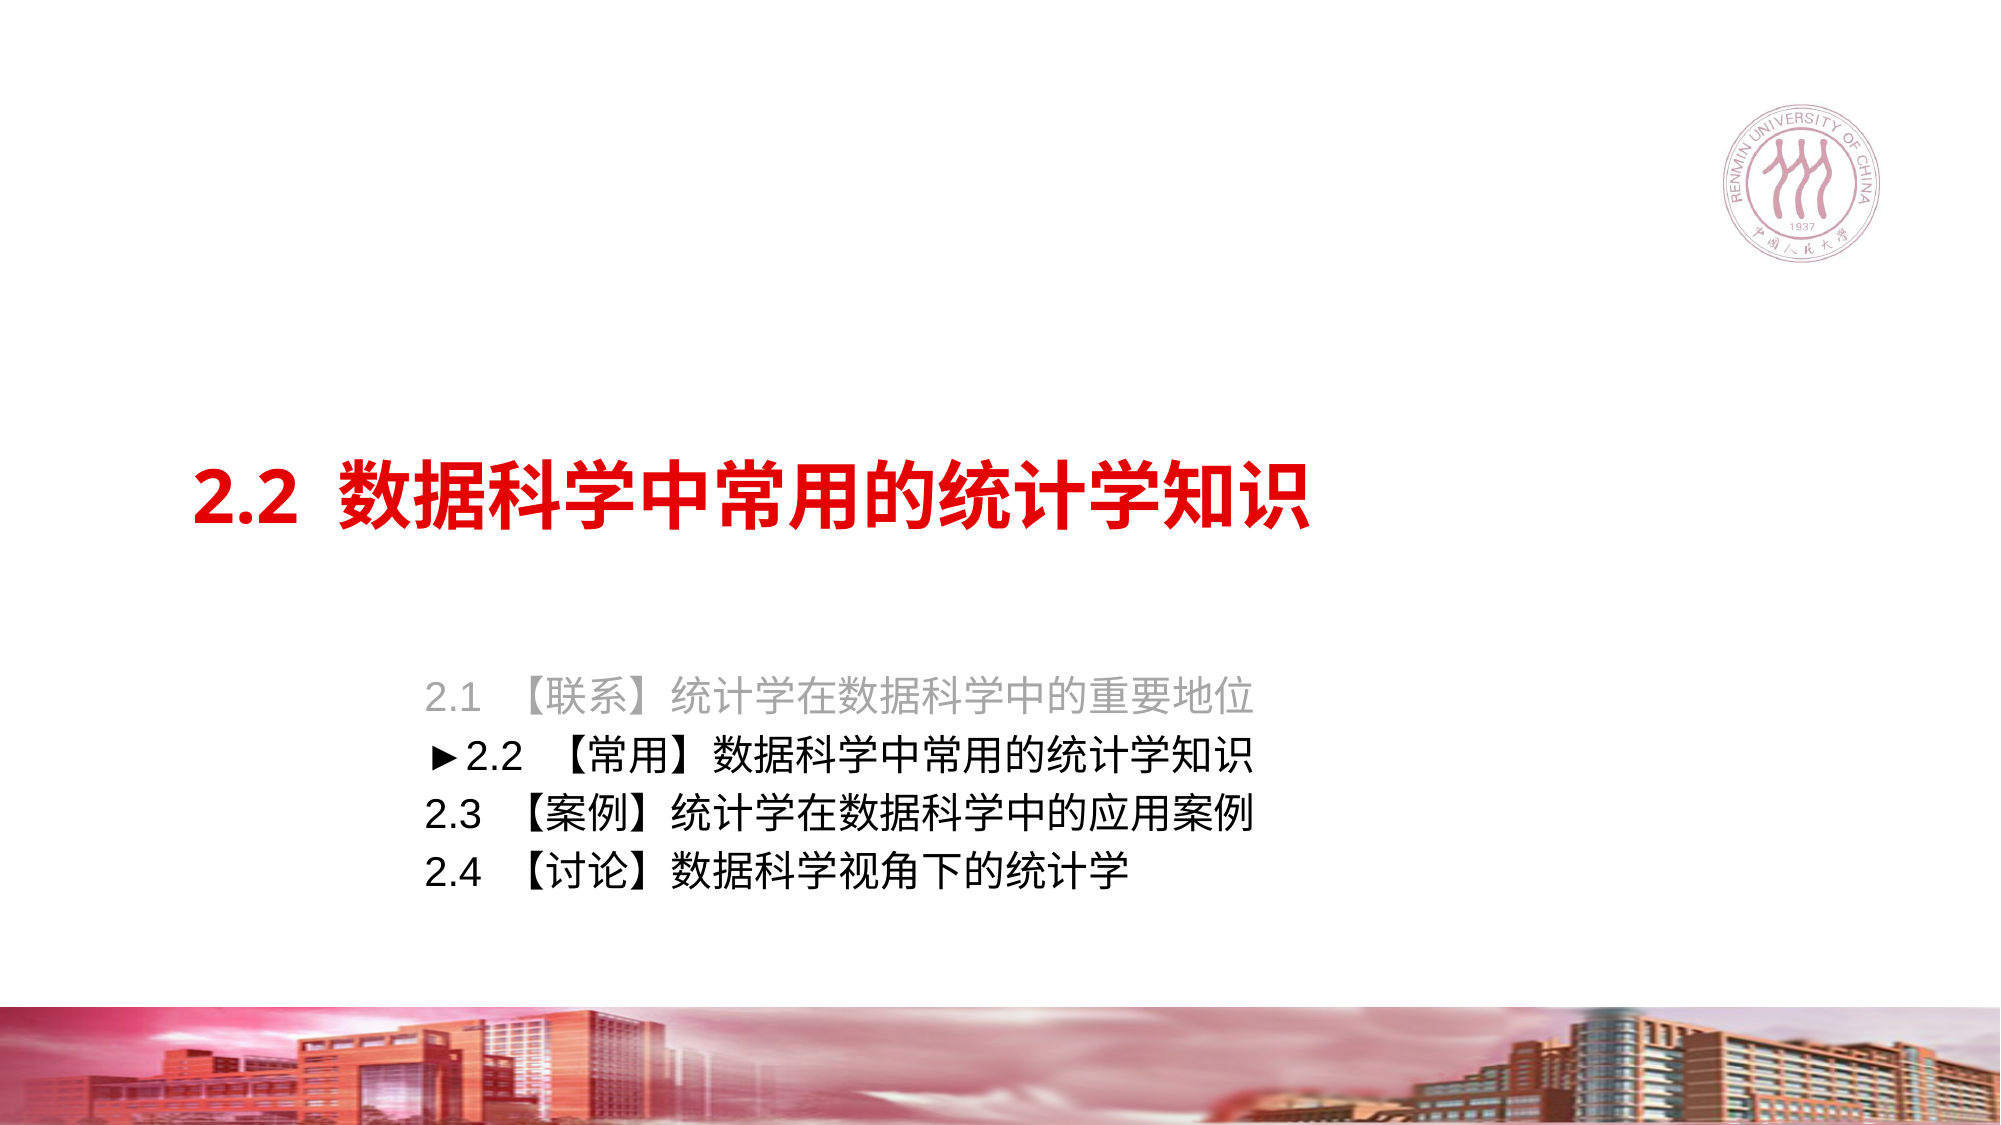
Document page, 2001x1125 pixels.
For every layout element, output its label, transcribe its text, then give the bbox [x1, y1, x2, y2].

subtitle 2.1 【联系】统计学在数据科学中的重要地位 ►2.2 【常用】数据科学中常用的统计学知识 2.3 【案例】统计学在数据科学中的应用案例 2.4 【讨论】数据科学视角下的统计学 [409, 662, 1639, 951]
title 2.2 数据科学中常用的统计学知识 [149, 399, 1355, 588]
picture [1720, 102, 1883, 265]
picture [0, 1007, 2000, 1125]
